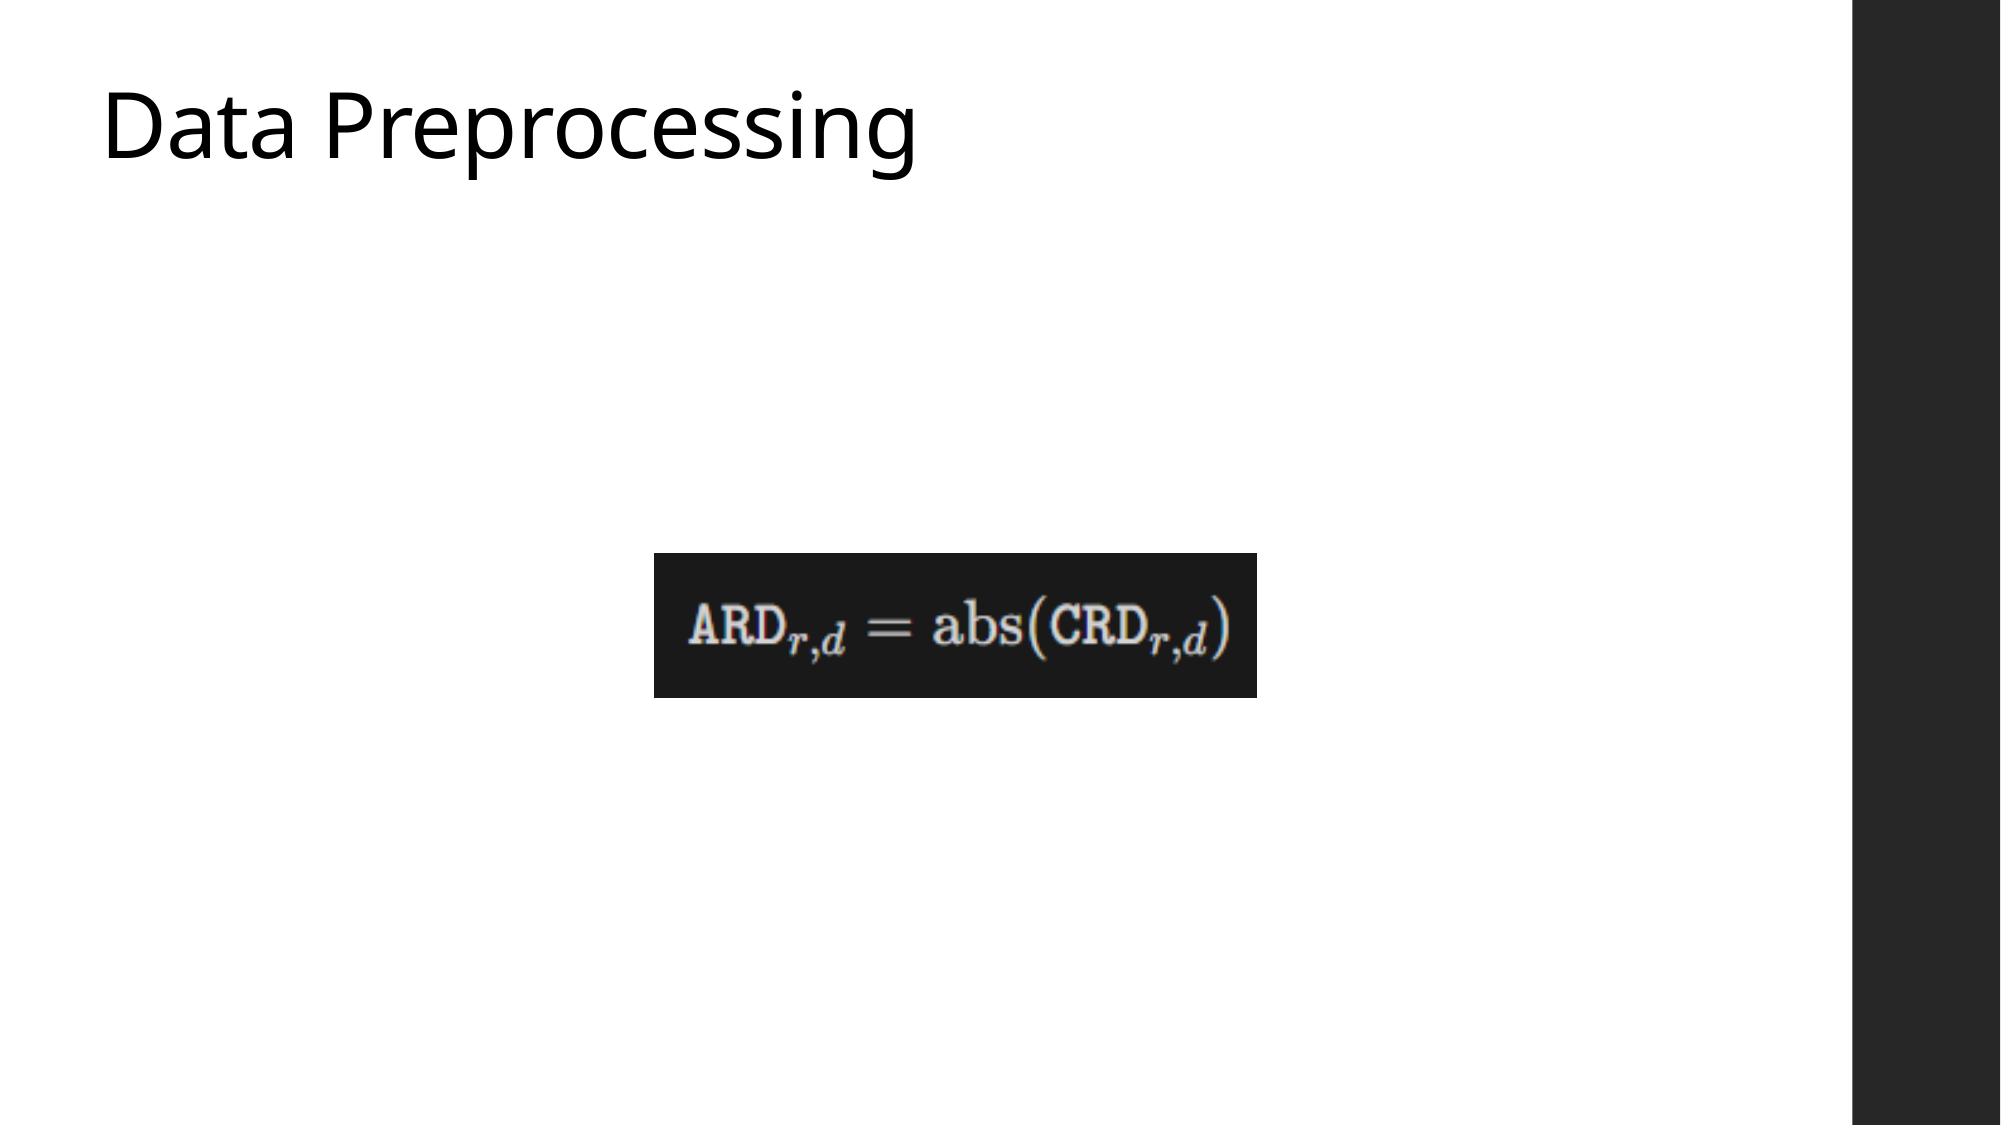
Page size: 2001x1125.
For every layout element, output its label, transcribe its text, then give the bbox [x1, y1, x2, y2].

title Data Preprocessing [85, 64, 956, 186]
picture [653, 553, 1257, 698]
